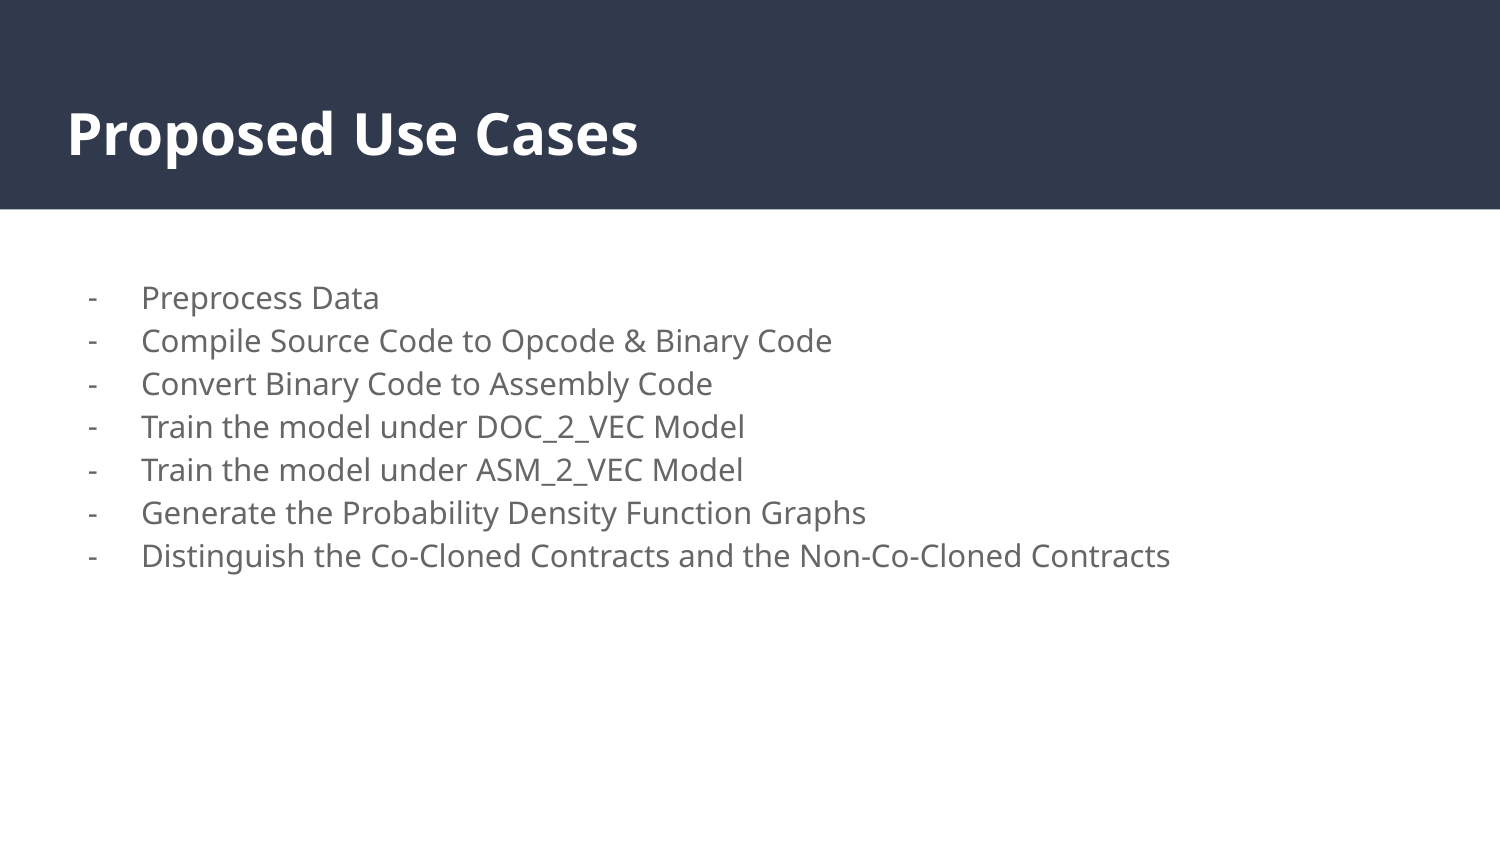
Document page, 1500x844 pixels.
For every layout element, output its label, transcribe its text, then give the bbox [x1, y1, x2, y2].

title Proposed Use Cases [51, 82, 1449, 185]
list Preprocess Data Compile Source Code to Opcode & Binary Code Convert Binary Code to Assembly Code Train the model under DOC_2_VEC Model Train the model under ASM_2_VEC Model Generate the Probability Density Function Graphs Distinguish the Co-Cloned Contracts and the Non-Co-Cloned Contracts [51, 257, 1449, 780]
